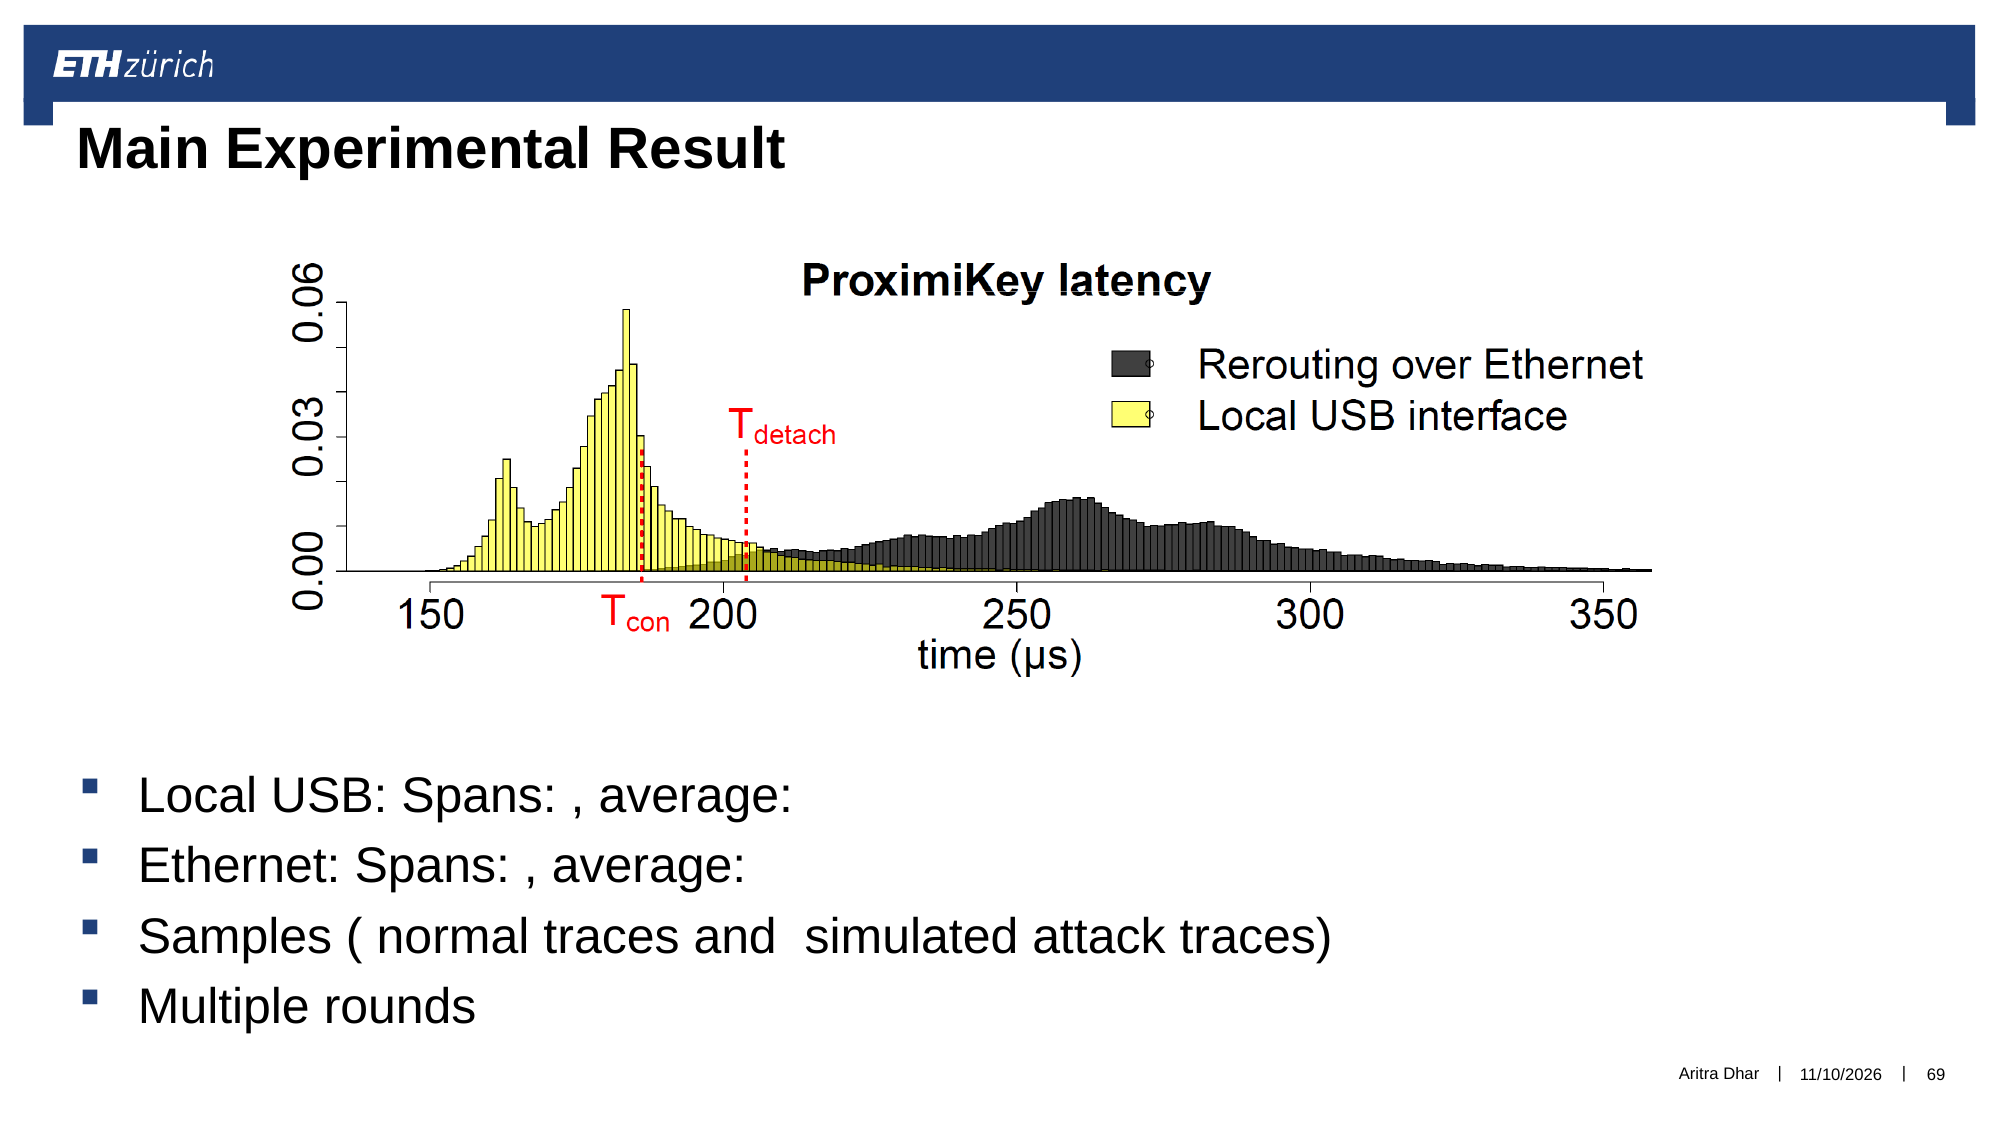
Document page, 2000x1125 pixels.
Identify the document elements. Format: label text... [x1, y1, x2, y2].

slide_number 69 [1906, 1034, 1966, 1112]
picture [286, 252, 1656, 684]
title Main Experimental Result [53, 101, 1946, 262]
footer Aritra Dhar [999, 1034, 1760, 1111]
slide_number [1790, 1034, 1892, 1112]
